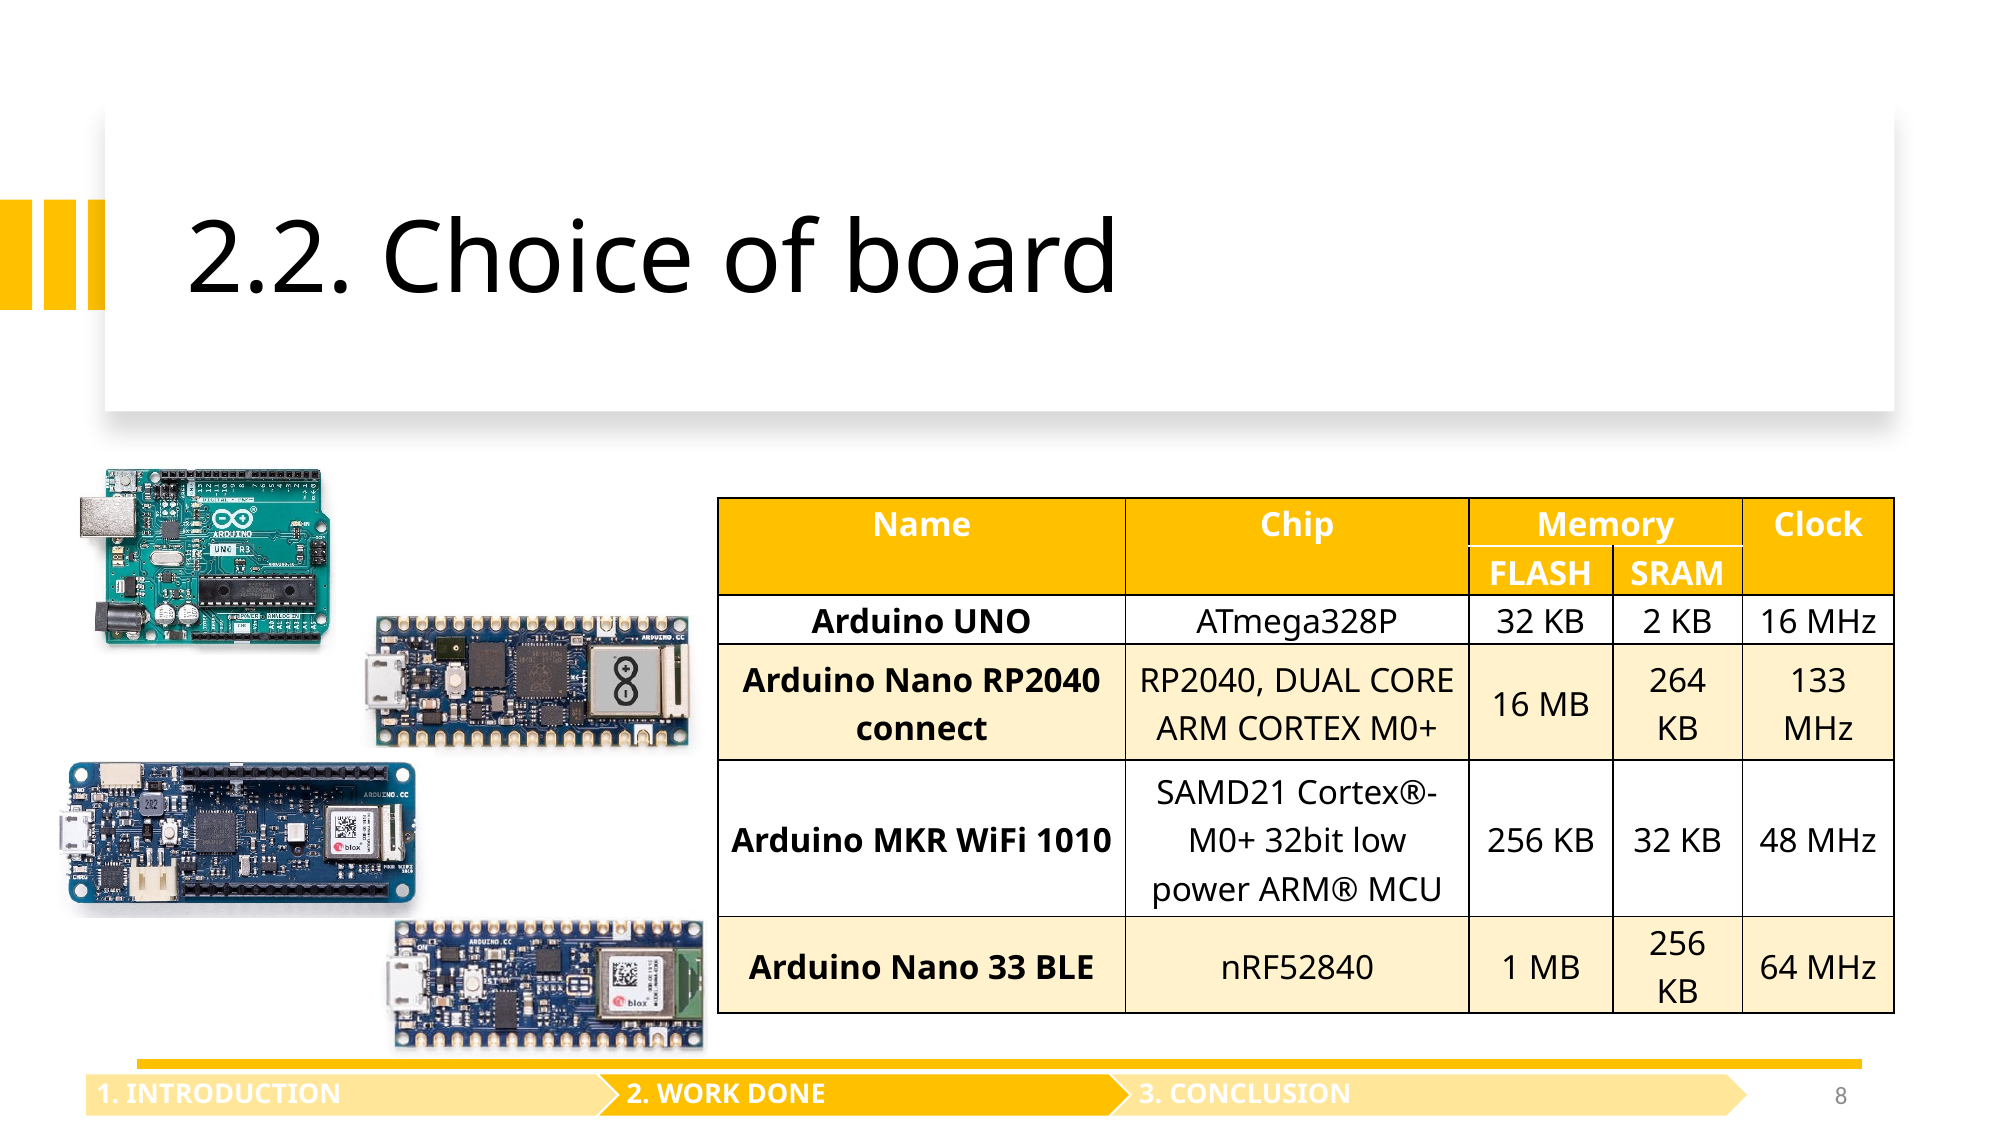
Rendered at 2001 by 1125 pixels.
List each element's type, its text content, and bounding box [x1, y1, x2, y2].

table_header Chip [1126, 499, 1468, 594]
table_cell Arduino Nano 33 BLE [719, 917, 1125, 1012]
slide_number 8 [1412, 1065, 1863, 1125]
text_box [0, 0, 2000, 1125]
picture [39, 597, 708, 1058]
table_cell 64 MHz [1743, 917, 1893, 1012]
table_cell SAMD21 Cortex®-M0+ 32bit low power ARM® MCU [1126, 761, 1468, 916]
text_box [104, 100, 1895, 412]
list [84, 1073, 1749, 1117]
table_header Name [719, 499, 1125, 594]
table_cell 48 MHz [1743, 761, 1893, 916]
picture [79, 467, 336, 655]
table_cell 16 MHz [1743, 596, 1893, 643]
table_cell 32 KB [1614, 761, 1742, 916]
table_cell 133 MHz [1743, 645, 1893, 759]
table_header Clock [1743, 499, 1893, 594]
table_cell 256 KB [1470, 761, 1612, 916]
table_header Memory [1470, 499, 1742, 545]
table_cell Arduino MKR WiFi 1010 [719, 761, 1125, 916]
table_cell 256 KB [1614, 917, 1742, 1012]
table_cell 32 KB [1470, 596, 1612, 643]
table_cell Arduino Nano RP2040 connect [719, 645, 1125, 759]
table_cell FLASH [1470, 547, 1612, 594]
table_cell ATmega328P [1126, 596, 1468, 643]
table_cell nRF52840 [1126, 917, 1468, 1012]
title 2.2. Choice of board [171, 132, 1803, 388]
table_cell RP2040, DUAL CORE ARM CORTEX M0+ [1126, 645, 1468, 759]
table_cell Arduino UNO [719, 596, 1125, 643]
table_cell 1 MB [1470, 917, 1612, 1012]
table_cell 2 KB [1614, 596, 1742, 643]
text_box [0, 199, 120, 311]
table_cell SRAM [1614, 547, 1742, 594]
table_cell 16 MB [1470, 645, 1612, 759]
table_cell 264 KB [1614, 645, 1742, 759]
